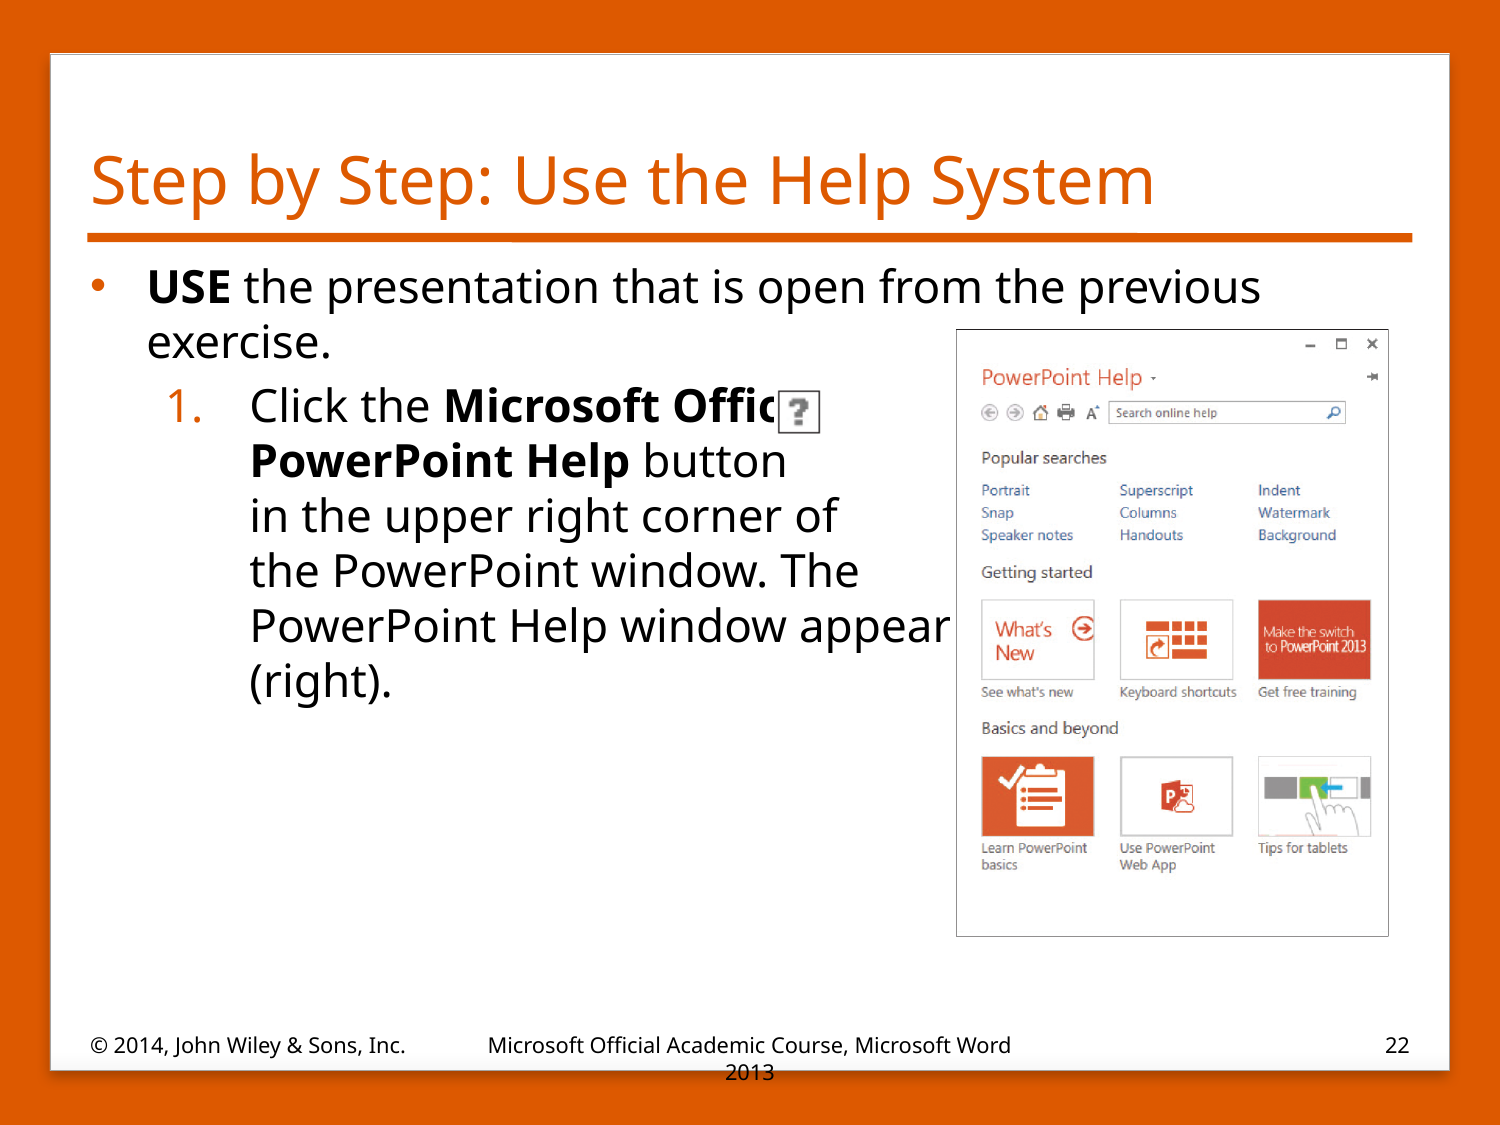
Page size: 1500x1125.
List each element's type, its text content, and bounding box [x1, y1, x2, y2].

footer Microsoft Official Academic Course, Microsoft Word 2013 [449, 1024, 1051, 1103]
picture [949, 324, 1395, 944]
slide_number 22 [1074, 1024, 1426, 1103]
title Step by Step: Use the Help System [74, 74, 1426, 226]
slide_number © 2014, John Wiley & Sons, Inc. [74, 1024, 426, 1103]
picture [774, 385, 826, 438]
list USE the presentation that is open from the previous exercise. Click the Microsoft Office PowerPoint Help button in the upper right corner of the PowerPoint window. The PowerPoint Help window appears (right). [75, 249, 1425, 1063]
